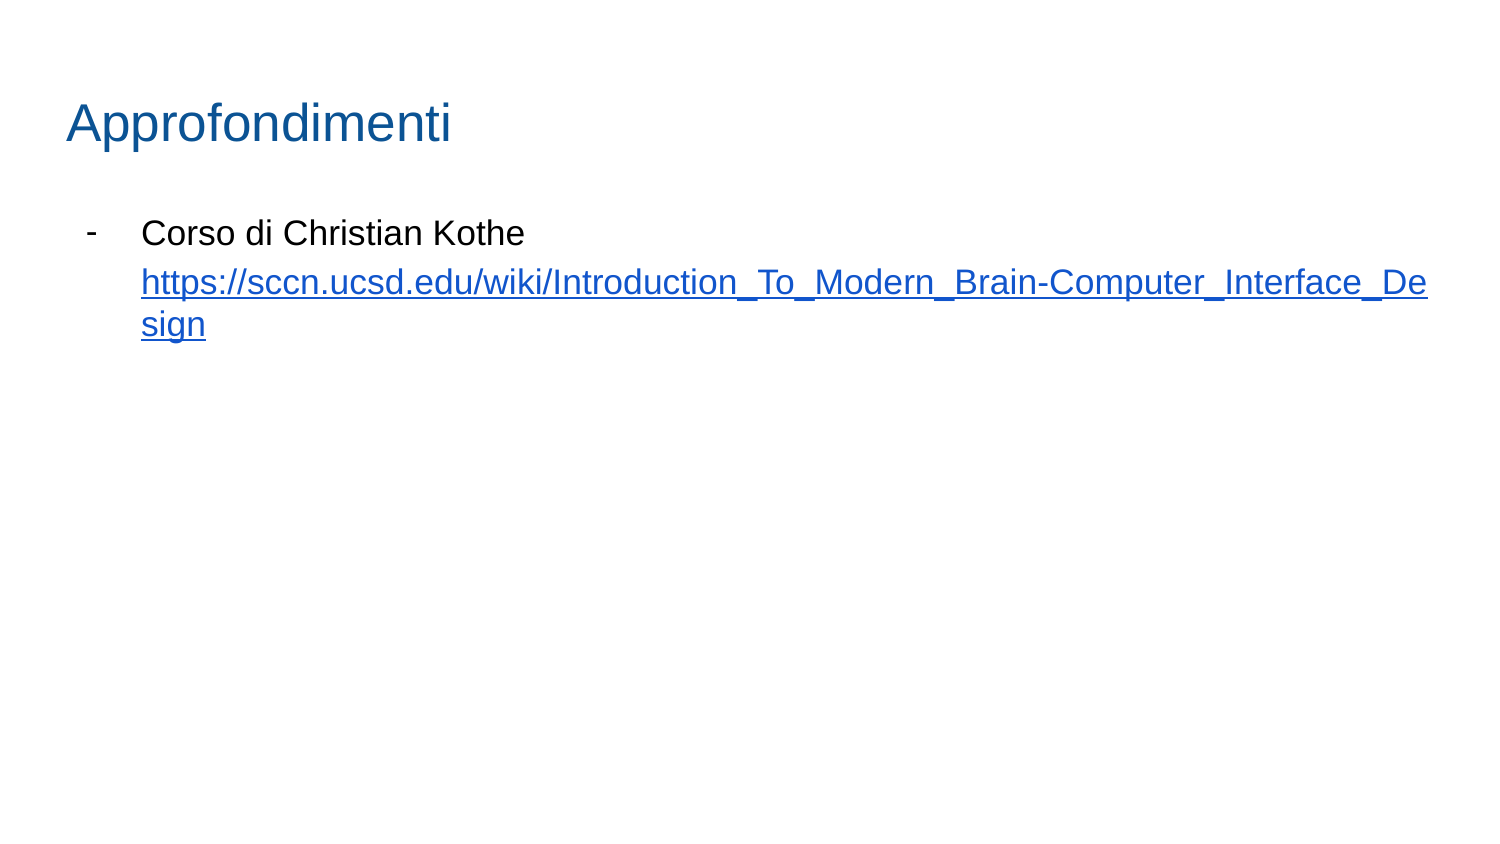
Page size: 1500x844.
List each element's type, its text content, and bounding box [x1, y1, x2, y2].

title Approfondimenti [51, 72, 1449, 167]
list Corso di Christian Kothe https://sccn.ucsd.edu/wiki/Introduction_To_Modern_Brain-Computer_Interface_Design [51, 189, 1449, 750]
